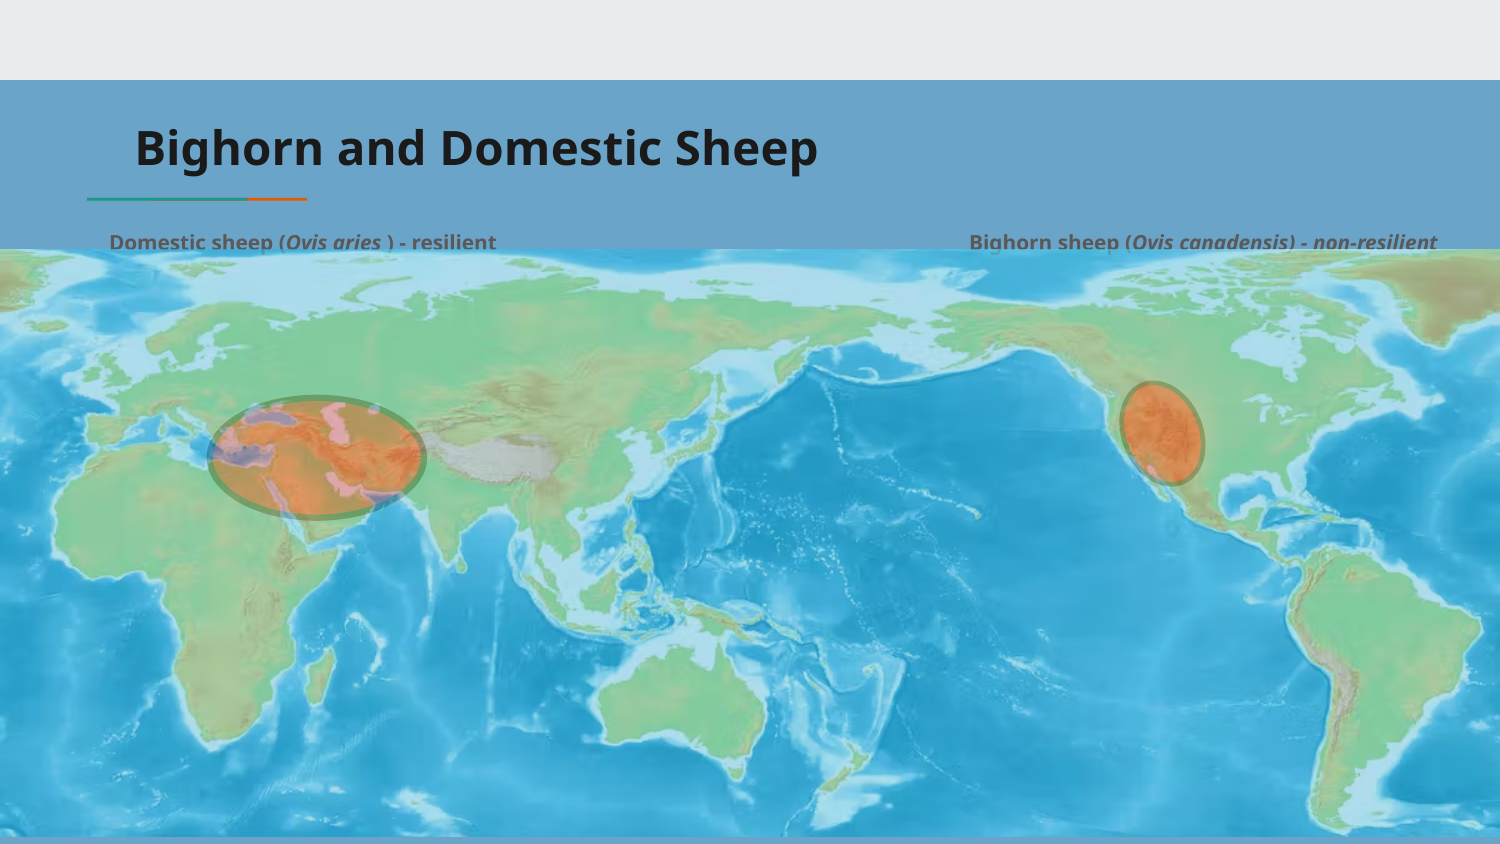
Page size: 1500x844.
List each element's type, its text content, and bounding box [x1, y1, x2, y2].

title Bighorn and Domestic Sheep [119, 102, 1381, 190]
list Domestic sheep (Ovis aries ) - resilient Bighorn sheep (Ovis canadensis) - non-resilient [94, 190, 1469, 247]
picture [0, 248, 1500, 837]
